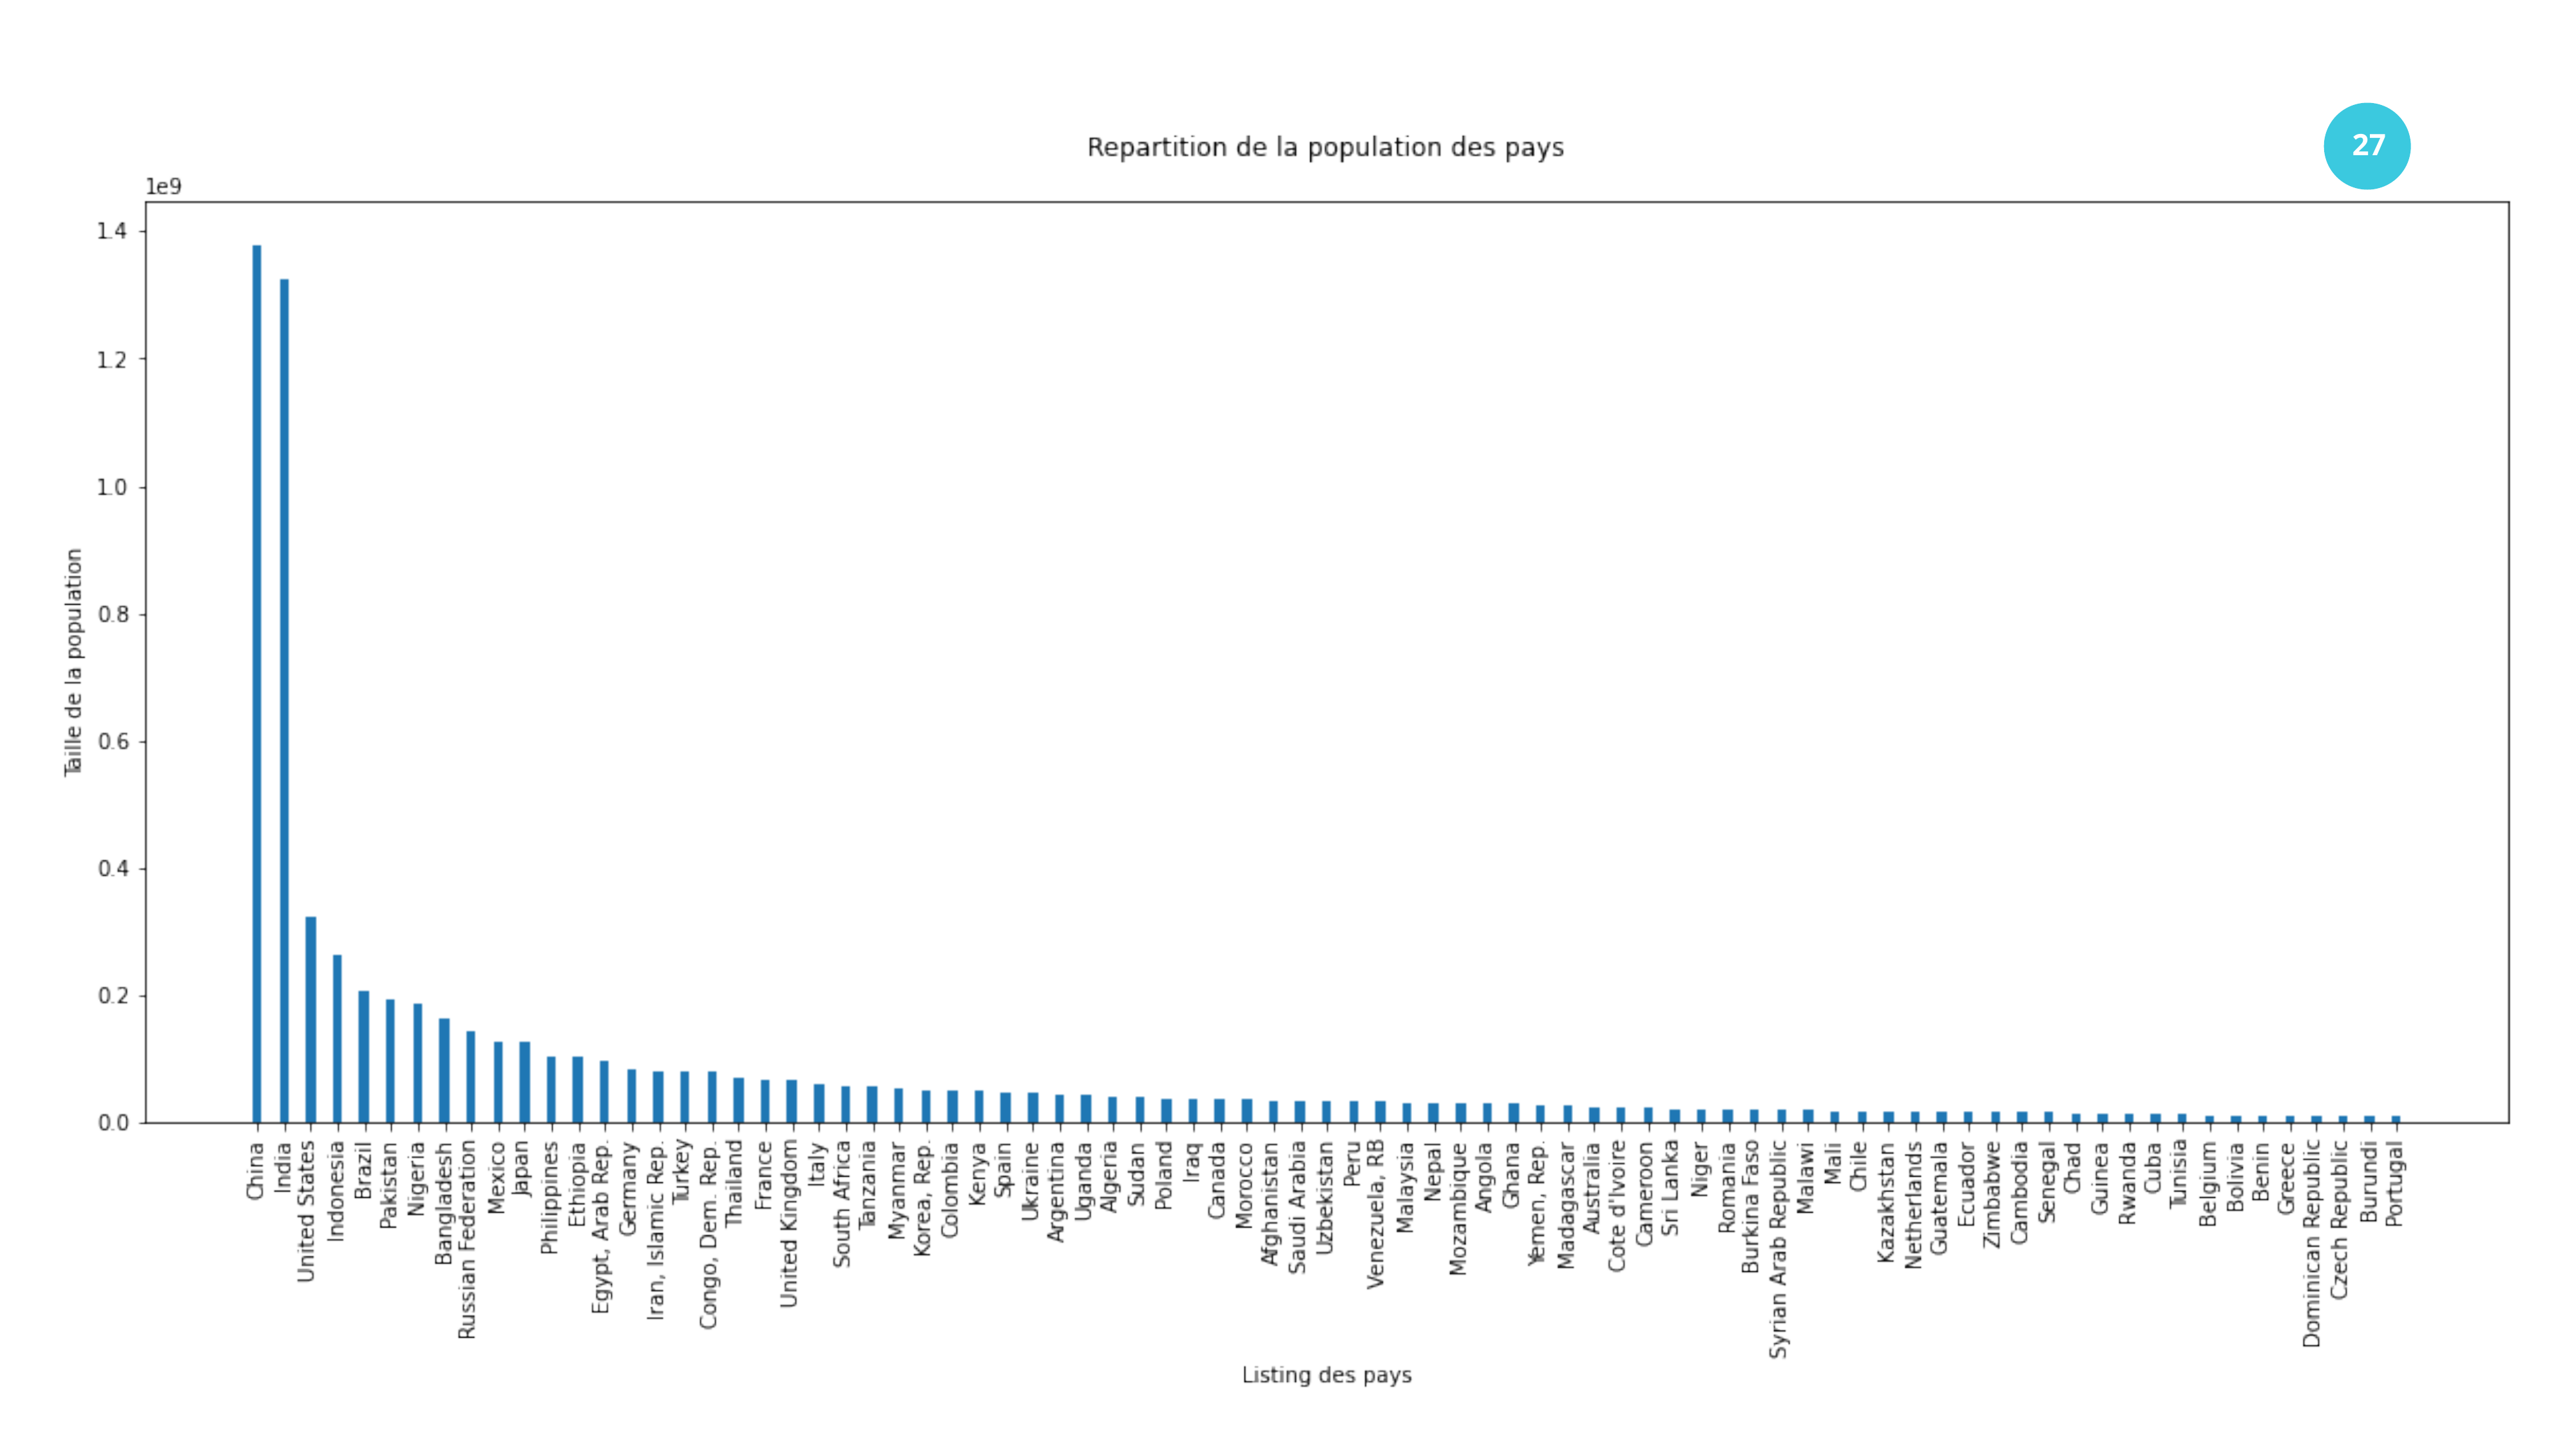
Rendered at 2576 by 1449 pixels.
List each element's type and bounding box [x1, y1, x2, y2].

picture [52, 121, 2524, 1403]
